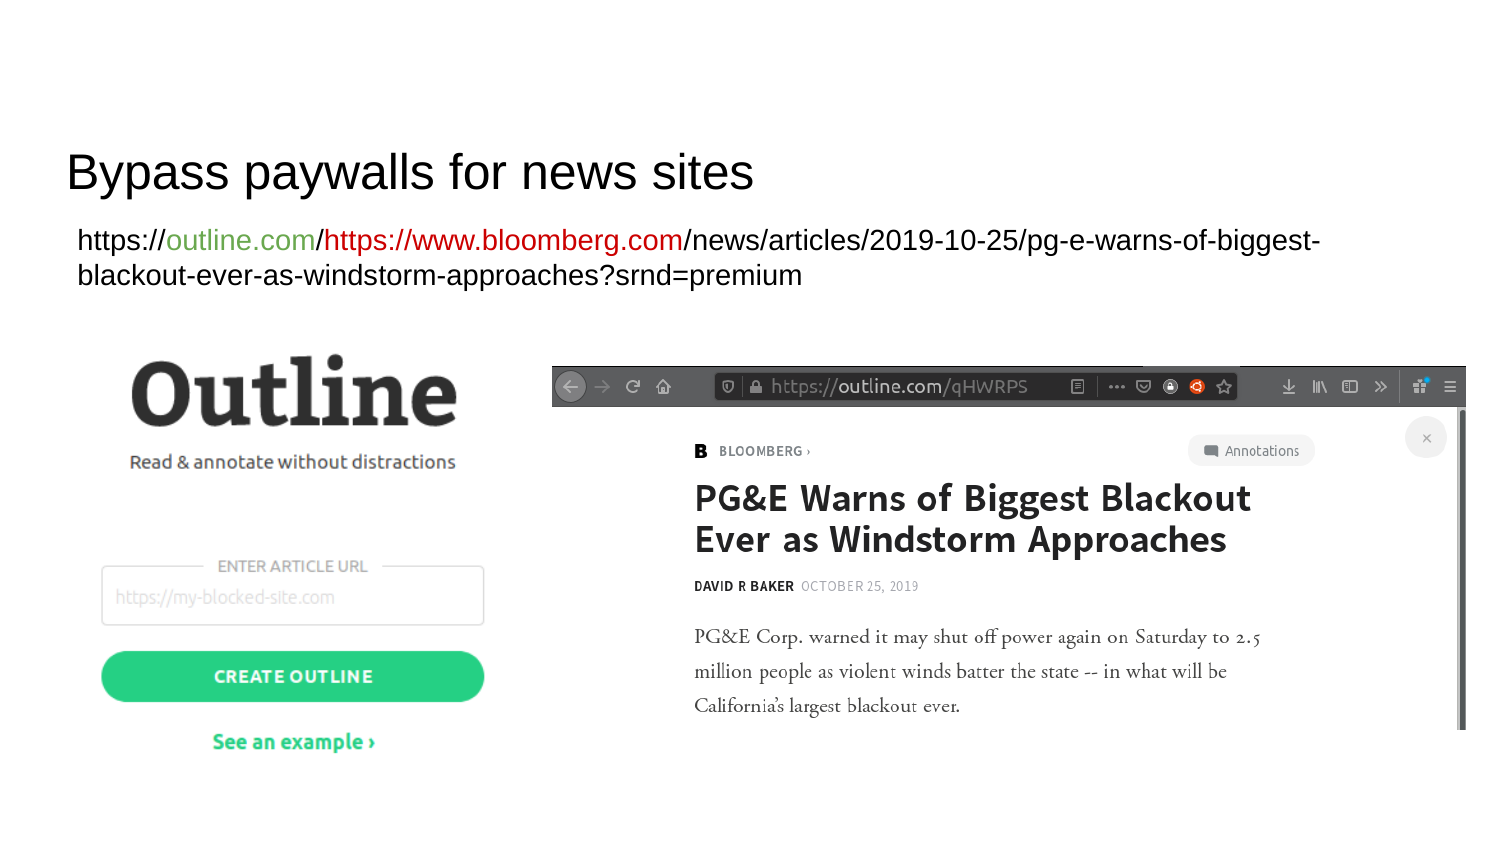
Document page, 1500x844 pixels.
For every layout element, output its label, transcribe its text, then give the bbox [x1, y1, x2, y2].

picture [62, 317, 538, 794]
picture [552, 366, 1466, 730]
title Bypass paywalls for news sites [51, 91, 1178, 216]
list [51, 227, 1448, 318]
text_box https://outline.com/https://www.bloomberg.com/news/articles/2019-10-25/pg-e-warns-of-biggest-blackout-ever-as-windstorm-approaches?srnd=premium [62, 206, 1400, 291]
